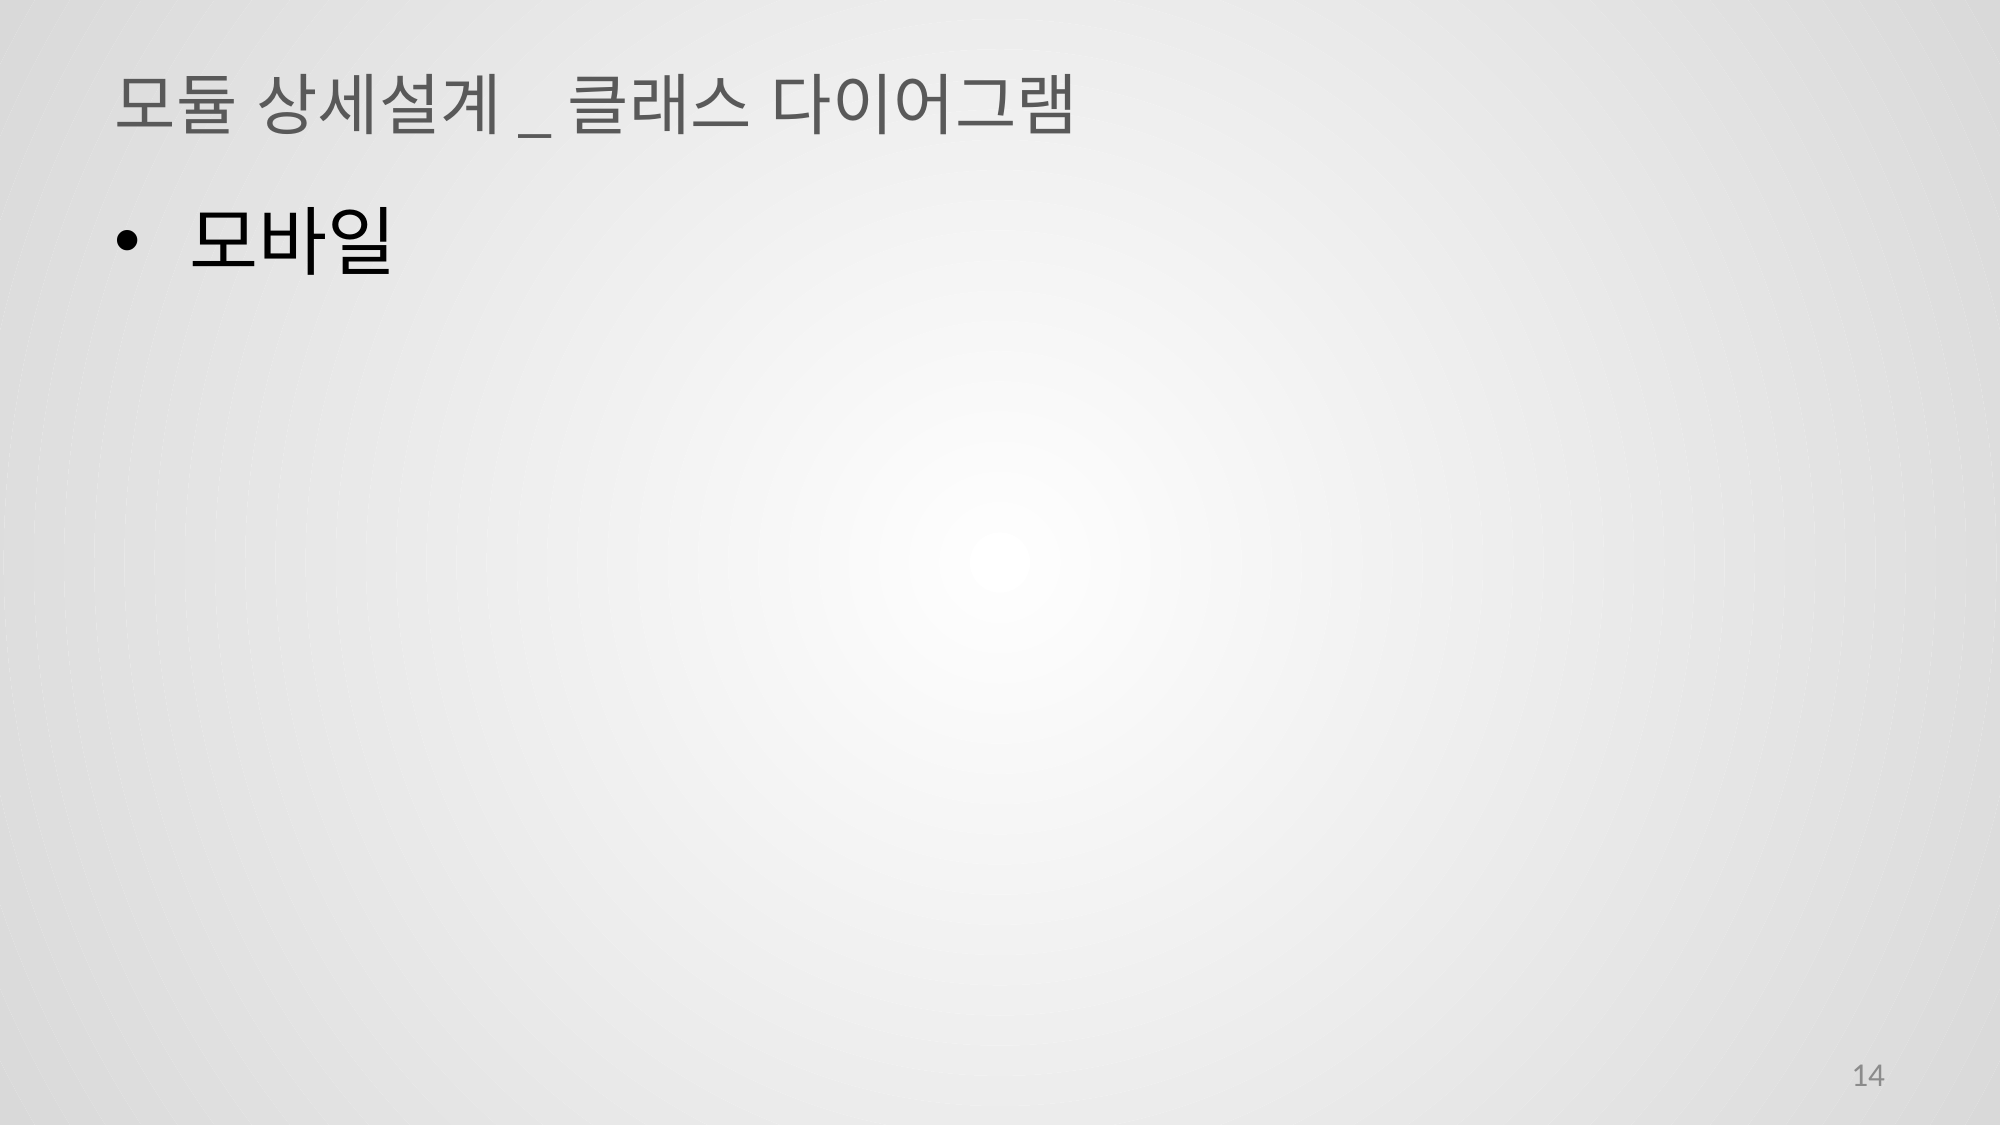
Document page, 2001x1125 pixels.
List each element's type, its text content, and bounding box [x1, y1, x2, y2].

title 모듈 상세설계_클래스 다이어그램 [99, 45, 1900, 162]
list 모바일 [99, 186, 1900, 1005]
slide_number 14 [1433, 1042, 1900, 1103]
